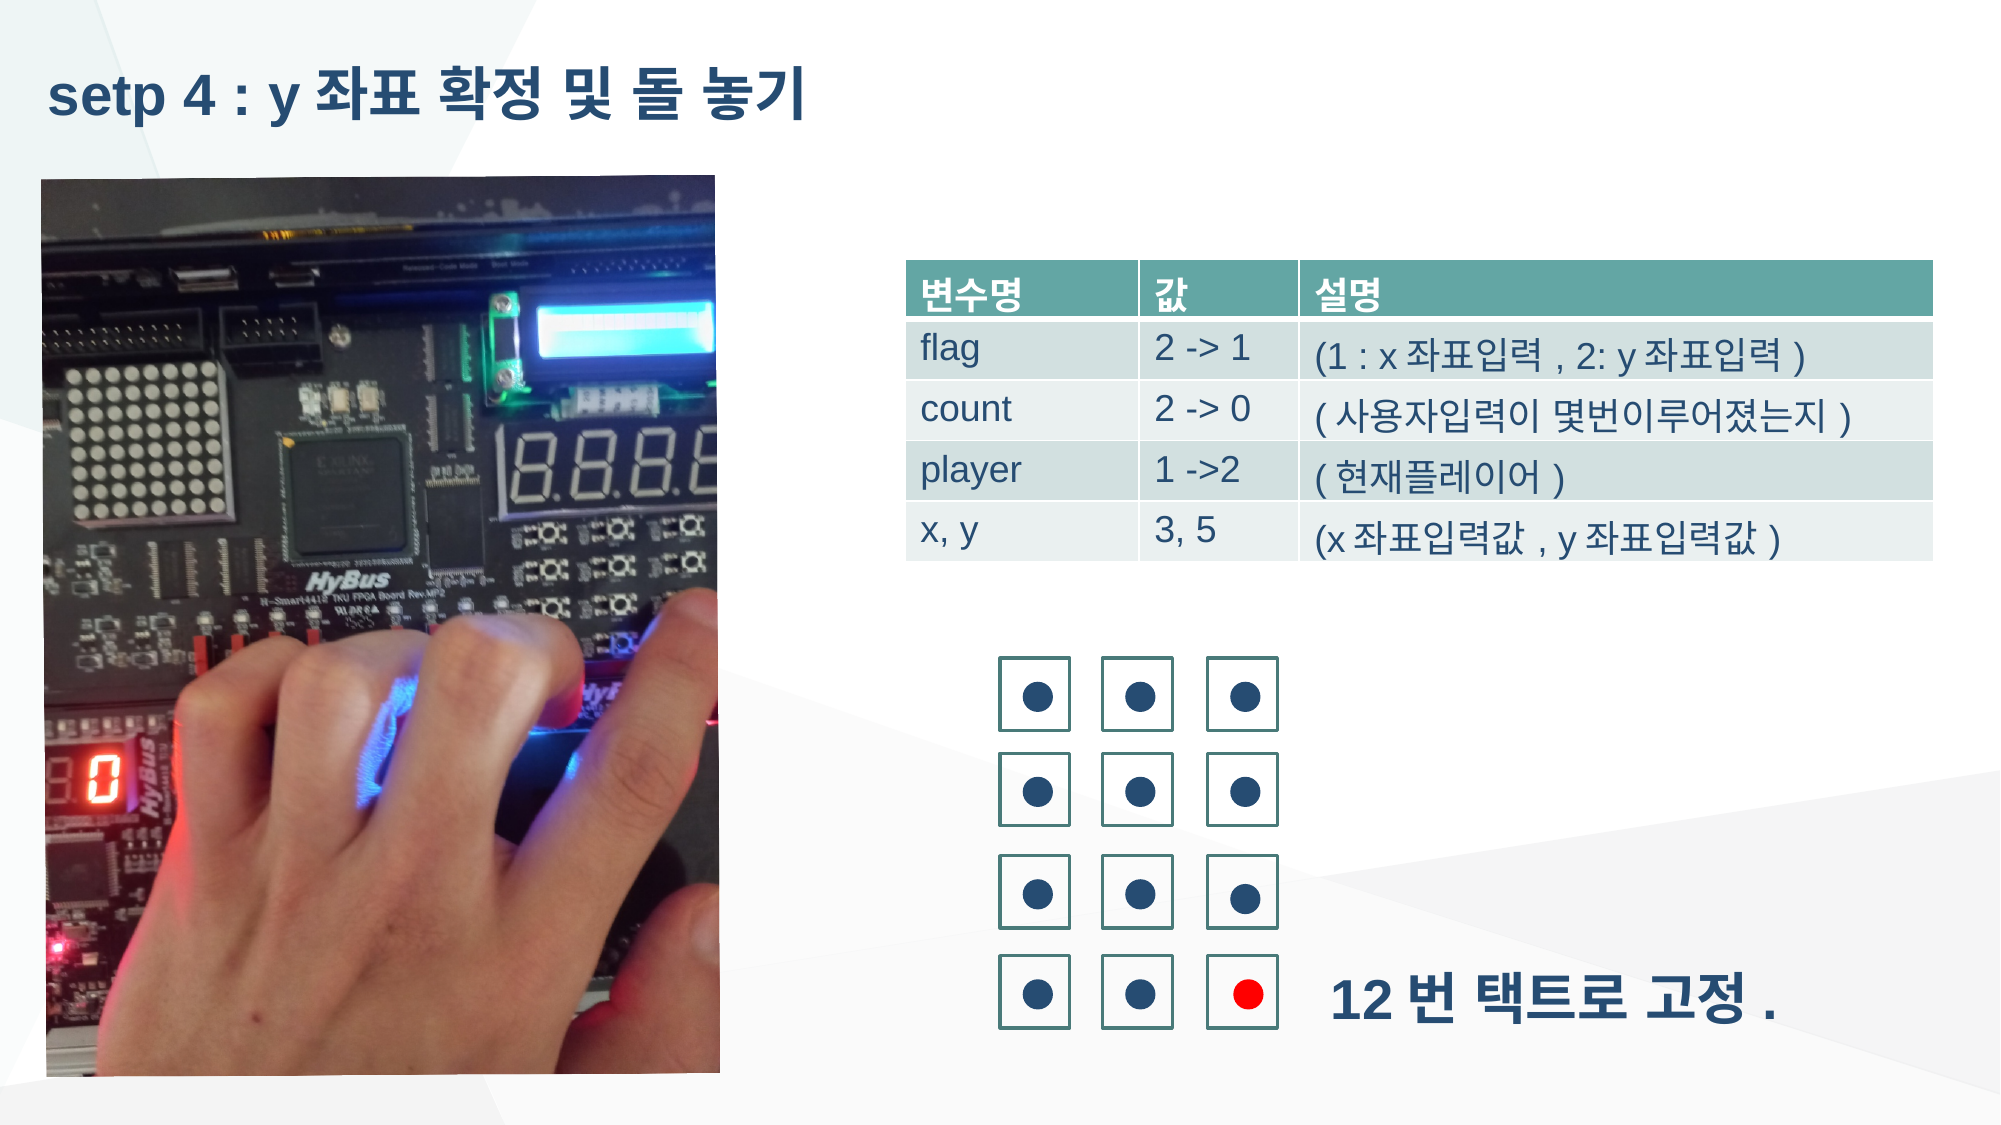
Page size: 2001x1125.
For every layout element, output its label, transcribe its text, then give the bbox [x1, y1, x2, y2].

text_box [1228, 882, 1263, 916]
text_box [1101, 954, 1174, 1030]
text_box [1123, 977, 1158, 1012]
text_box [1206, 854, 1279, 930]
text_box [1206, 752, 1279, 827]
text_box [1101, 854, 1174, 930]
table_cell 1 ->2 [1140, 441, 1298, 500]
table_header 설명 [1300, 260, 1933, 316]
text_box [1123, 680, 1158, 714]
text_box [1101, 656, 1174, 732]
table_cell 3, 5 [1140, 502, 1298, 561]
table_cell (사용자입력이 몇번이루어졌는지) [1300, 381, 1933, 440]
table_header 변수명 [906, 260, 1138, 316]
picture [0, 176, 830, 1076]
table_header 값 [1140, 260, 1298, 316]
text_box [1101, 752, 1174, 827]
text_box [1123, 775, 1158, 809]
text_box [998, 954, 1071, 1030]
table_cell count [906, 381, 1138, 440]
table_cell x, y [906, 502, 1138, 561]
table_cell 2 -> 0 [1140, 381, 1298, 440]
text_box [1021, 877, 1055, 911]
text_box [998, 854, 1071, 930]
text_box [1206, 954, 1279, 1030]
text_box [1228, 680, 1263, 714]
text_box [1021, 775, 1055, 809]
table_cell (현재플레이어) [1300, 441, 1933, 500]
table_cell (x좌표입력값, y좌표입력값) [1300, 502, 1933, 561]
text_box [1206, 656, 1279, 732]
text_box [1228, 775, 1263, 809]
text_box [1021, 977, 1055, 1012]
text_box [1021, 680, 1055, 714]
text_box [1123, 877, 1158, 911]
table_cell flag [906, 322, 1138, 379]
text_box [998, 656, 1071, 732]
text_box setp 4 : y좌표 확정 및 돌 놓기 [32, 49, 823, 135]
table_cell 2 -> 1 [1140, 322, 1298, 379]
text_box 12번 택트로 고정. [1315, 955, 1793, 1038]
text_box [998, 752, 1071, 827]
table_cell player [906, 441, 1138, 500]
table_cell (1 : x좌표입력, 2: y좌표입력) [1300, 322, 1933, 379]
